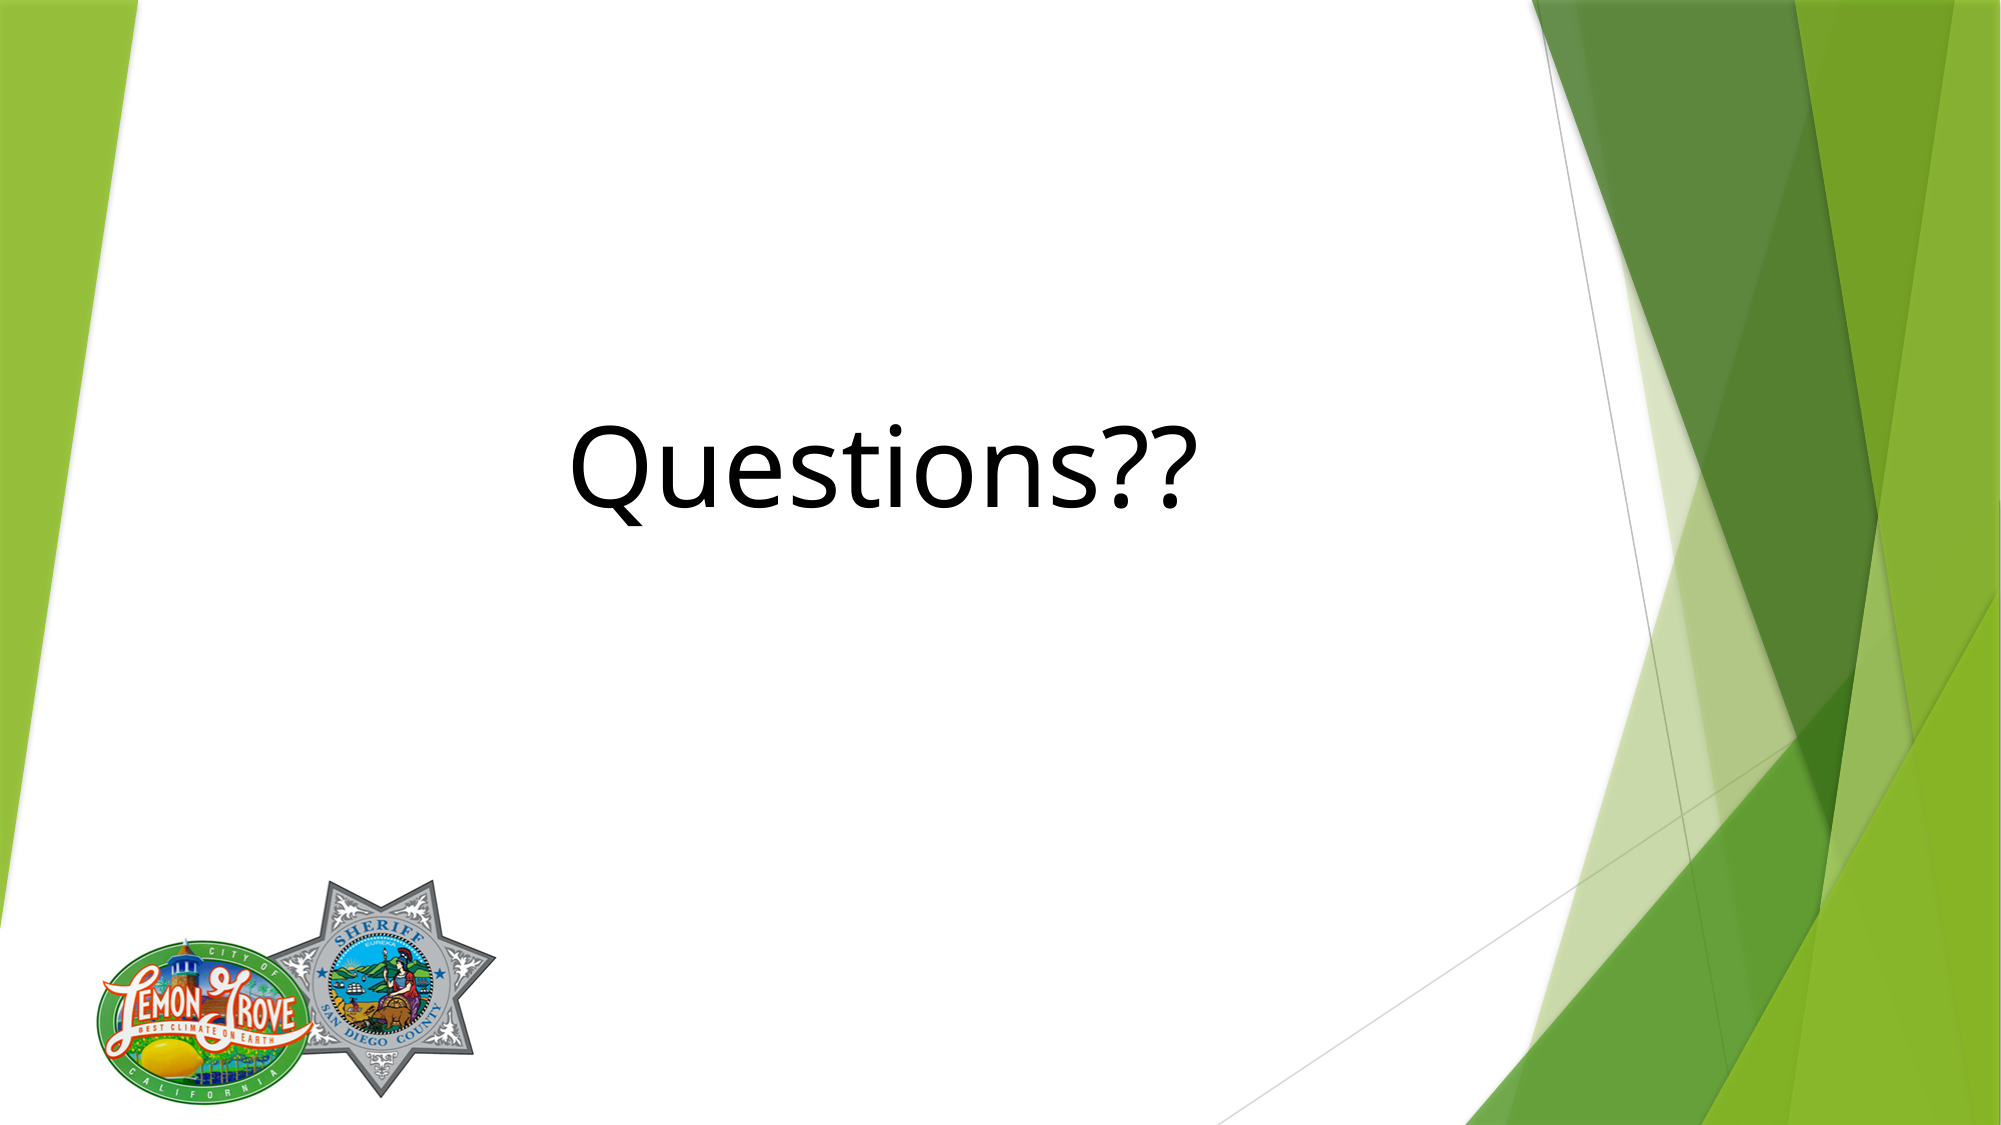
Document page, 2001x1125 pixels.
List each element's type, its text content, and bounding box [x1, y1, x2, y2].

picture [80, 876, 510, 1108]
title Questions?? [245, 267, 1521, 538]
